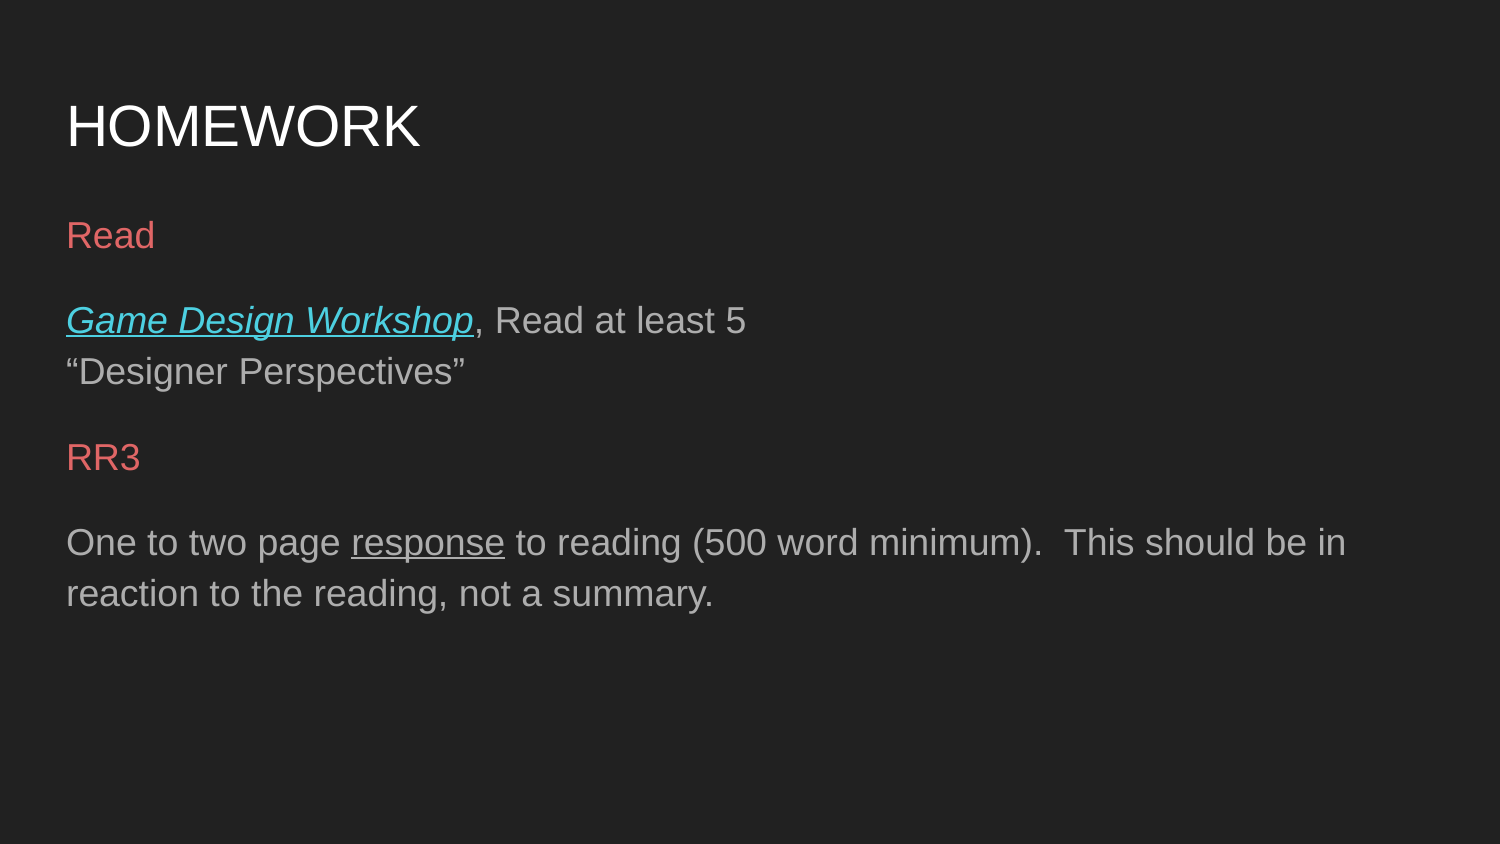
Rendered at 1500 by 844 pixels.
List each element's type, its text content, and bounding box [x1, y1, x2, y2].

list Read Game Design Workshop, Read at least 5 “Designer Perspectives” RR3 One to two page response to reading (500 word minimum). This should be in reaction to the reading, not a summary. [51, 189, 1449, 750]
title HOMEWORK [51, 72, 1449, 167]
